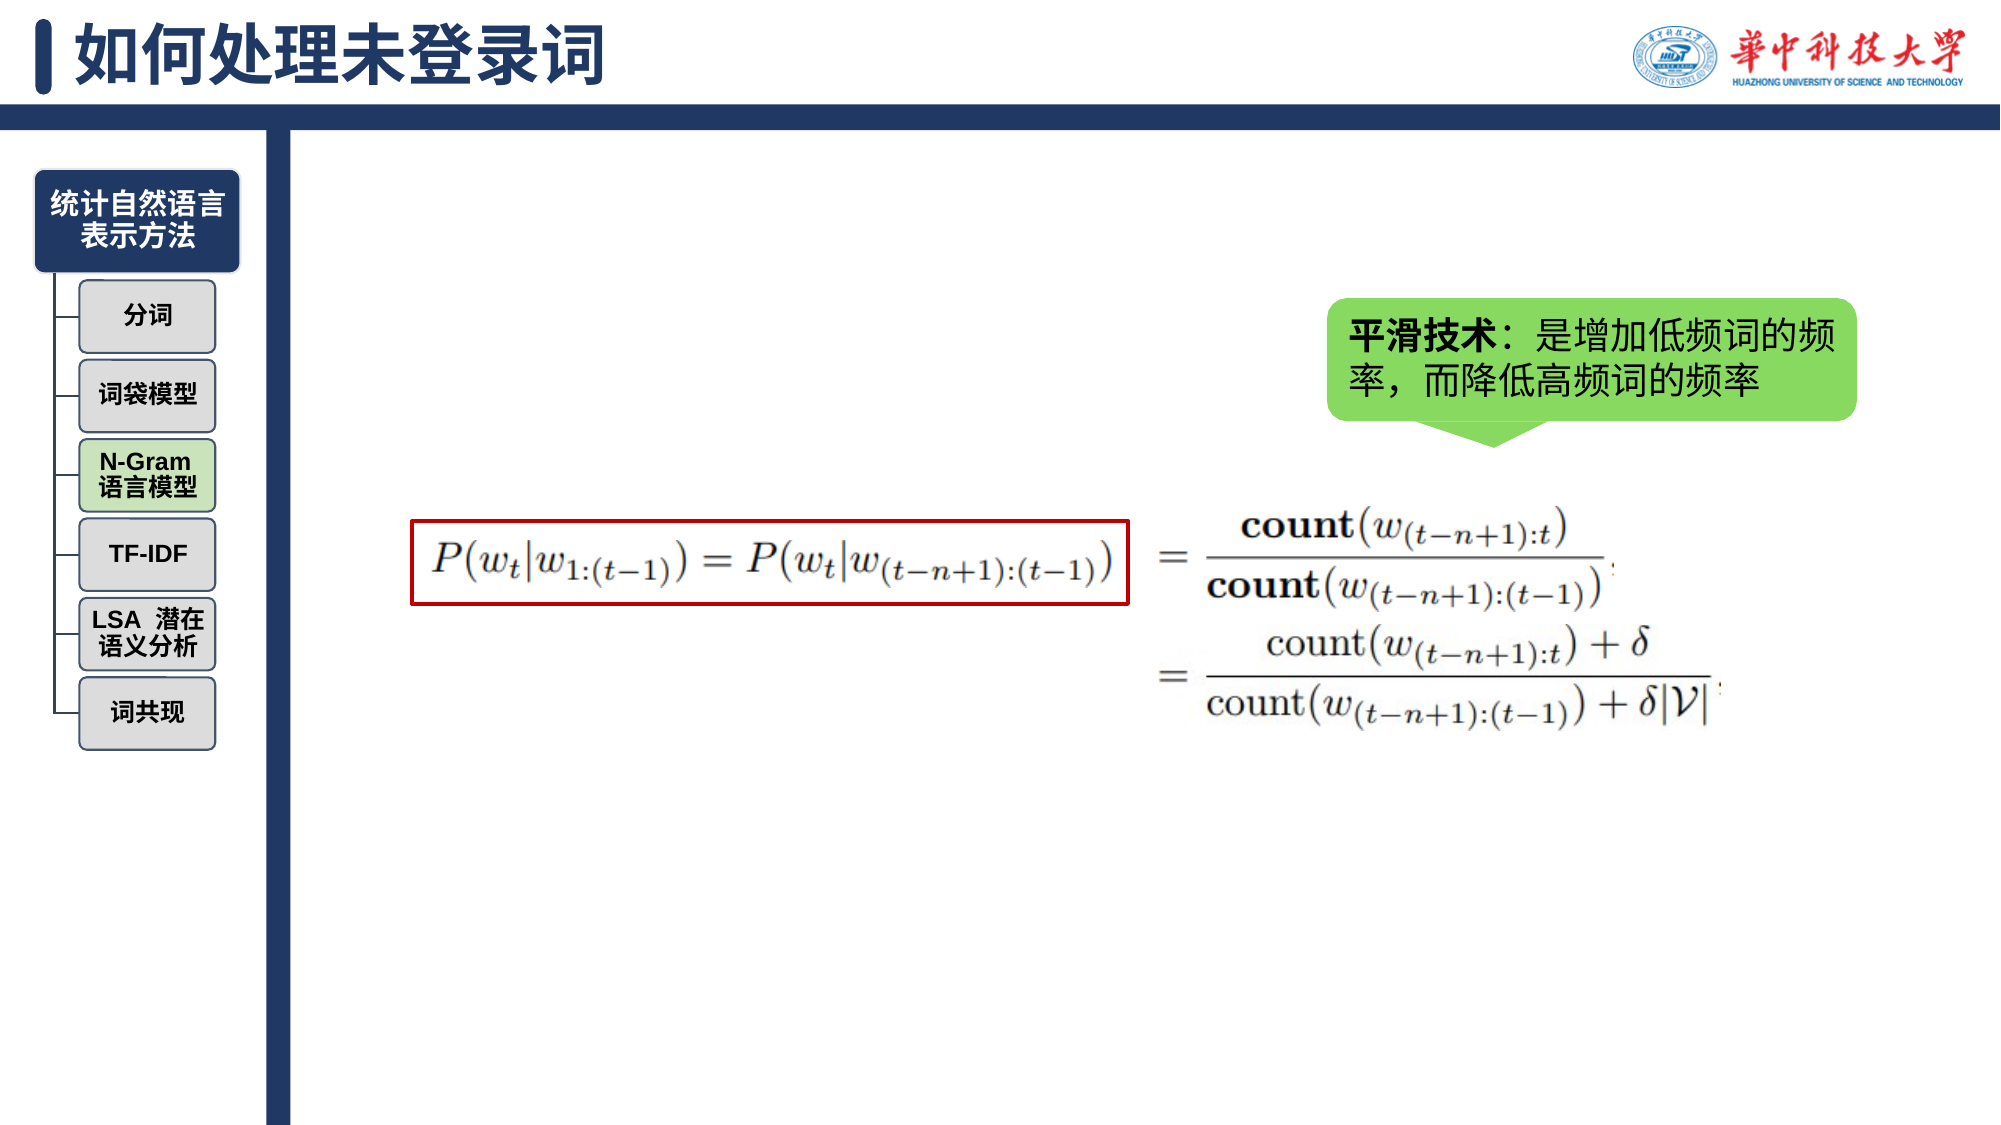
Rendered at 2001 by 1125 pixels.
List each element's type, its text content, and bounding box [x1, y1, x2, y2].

text_box [1326, 297, 1857, 448]
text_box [410, 518, 1130, 606]
text_box 平滑技术：是增加低频词的频率，而降低高频词的频率 [1345, 310, 1838, 403]
picture [1158, 506, 1614, 612]
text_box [33, 168, 250, 750]
title 如何处理未登录词 [58, 14, 1784, 91]
picture [1784, 26, 1965, 88]
picture [1158, 624, 1721, 731]
